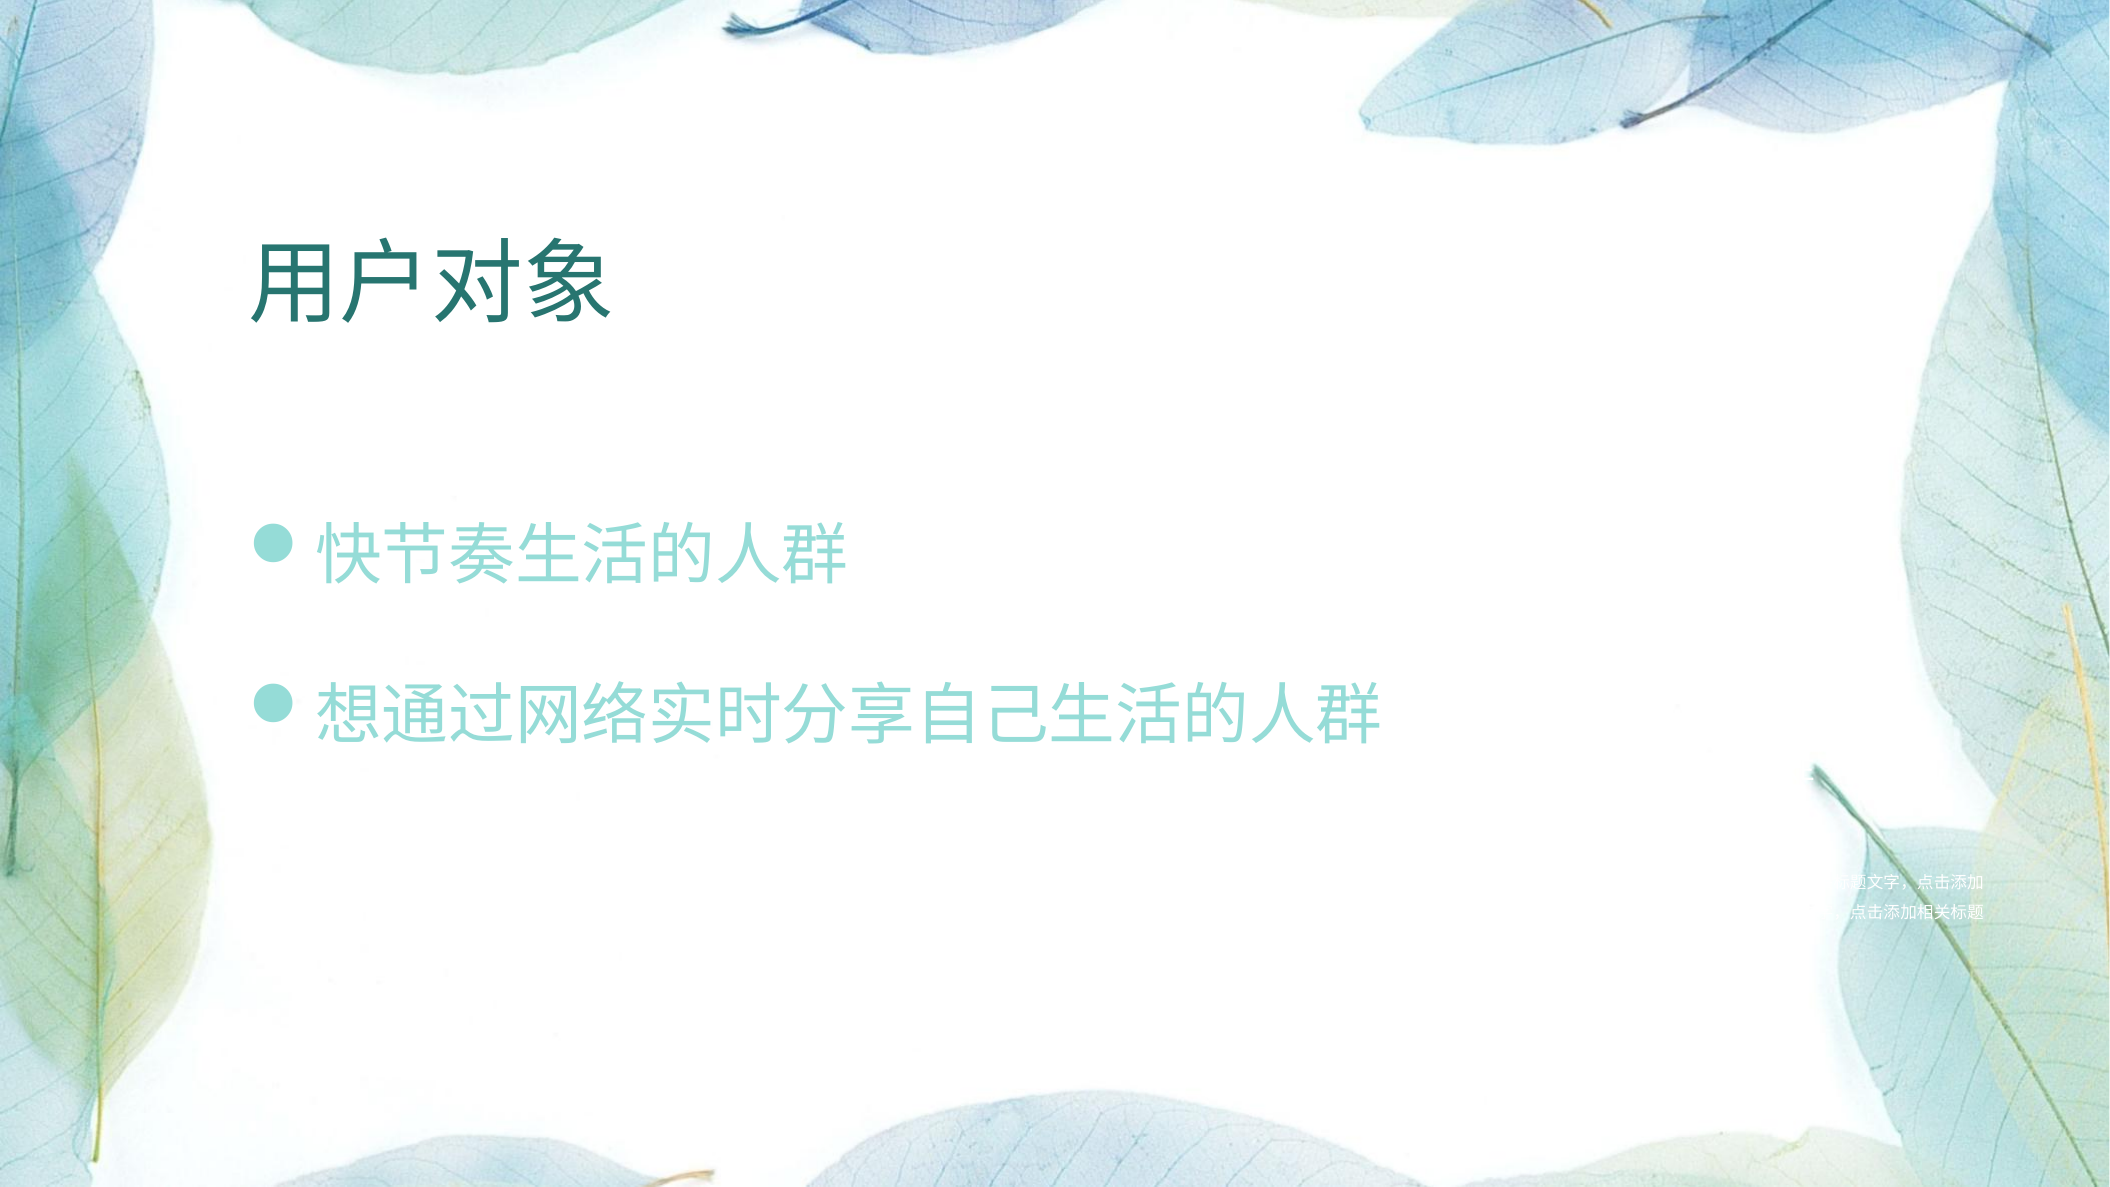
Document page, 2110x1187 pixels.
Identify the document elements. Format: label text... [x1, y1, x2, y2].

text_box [1349, 676, 2000, 961]
text_box 快节奏生活的人群 想通过网络实时分享自己生活的人群 [233, 504, 1561, 840]
picture [0, 0, 2110, 1187]
text_box 用户对象 [233, 216, 1000, 342]
